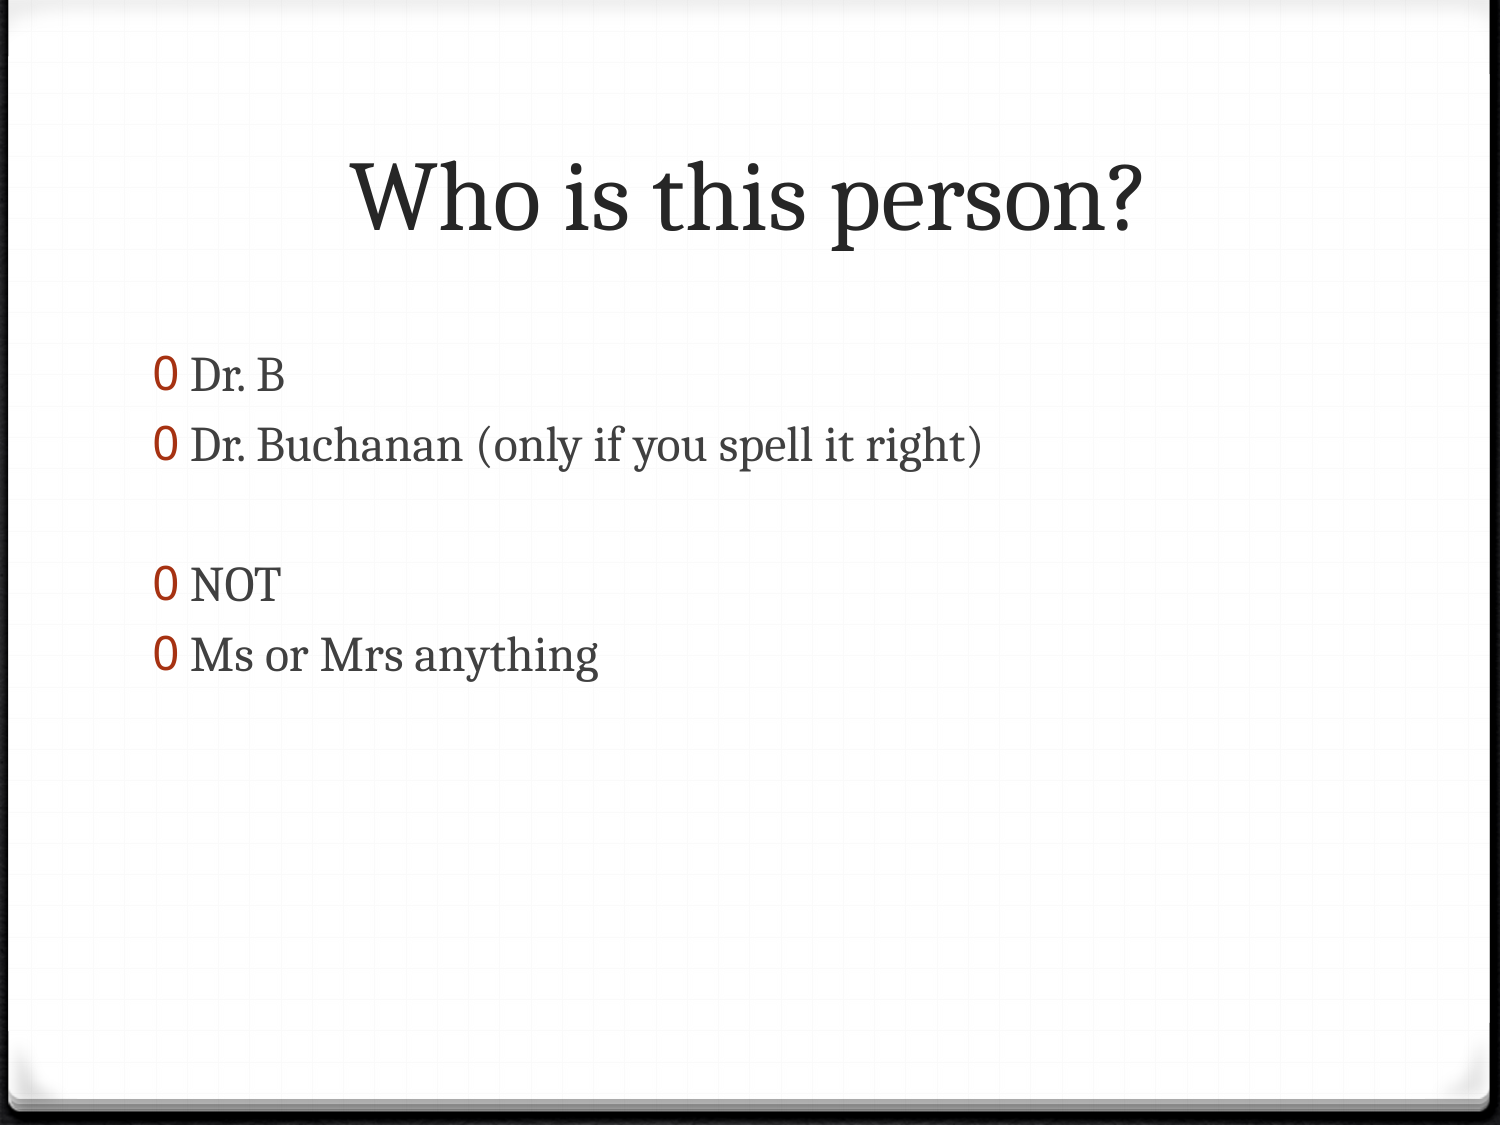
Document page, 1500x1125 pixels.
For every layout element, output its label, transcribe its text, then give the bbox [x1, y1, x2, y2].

title Who is this person? [90, 71, 1410, 309]
list Dr. B Dr. Buchanan (only if you spell it right) NOT Ms or Mrs anything [137, 334, 1363, 983]
picture [0, 0, 1500, 1125]
